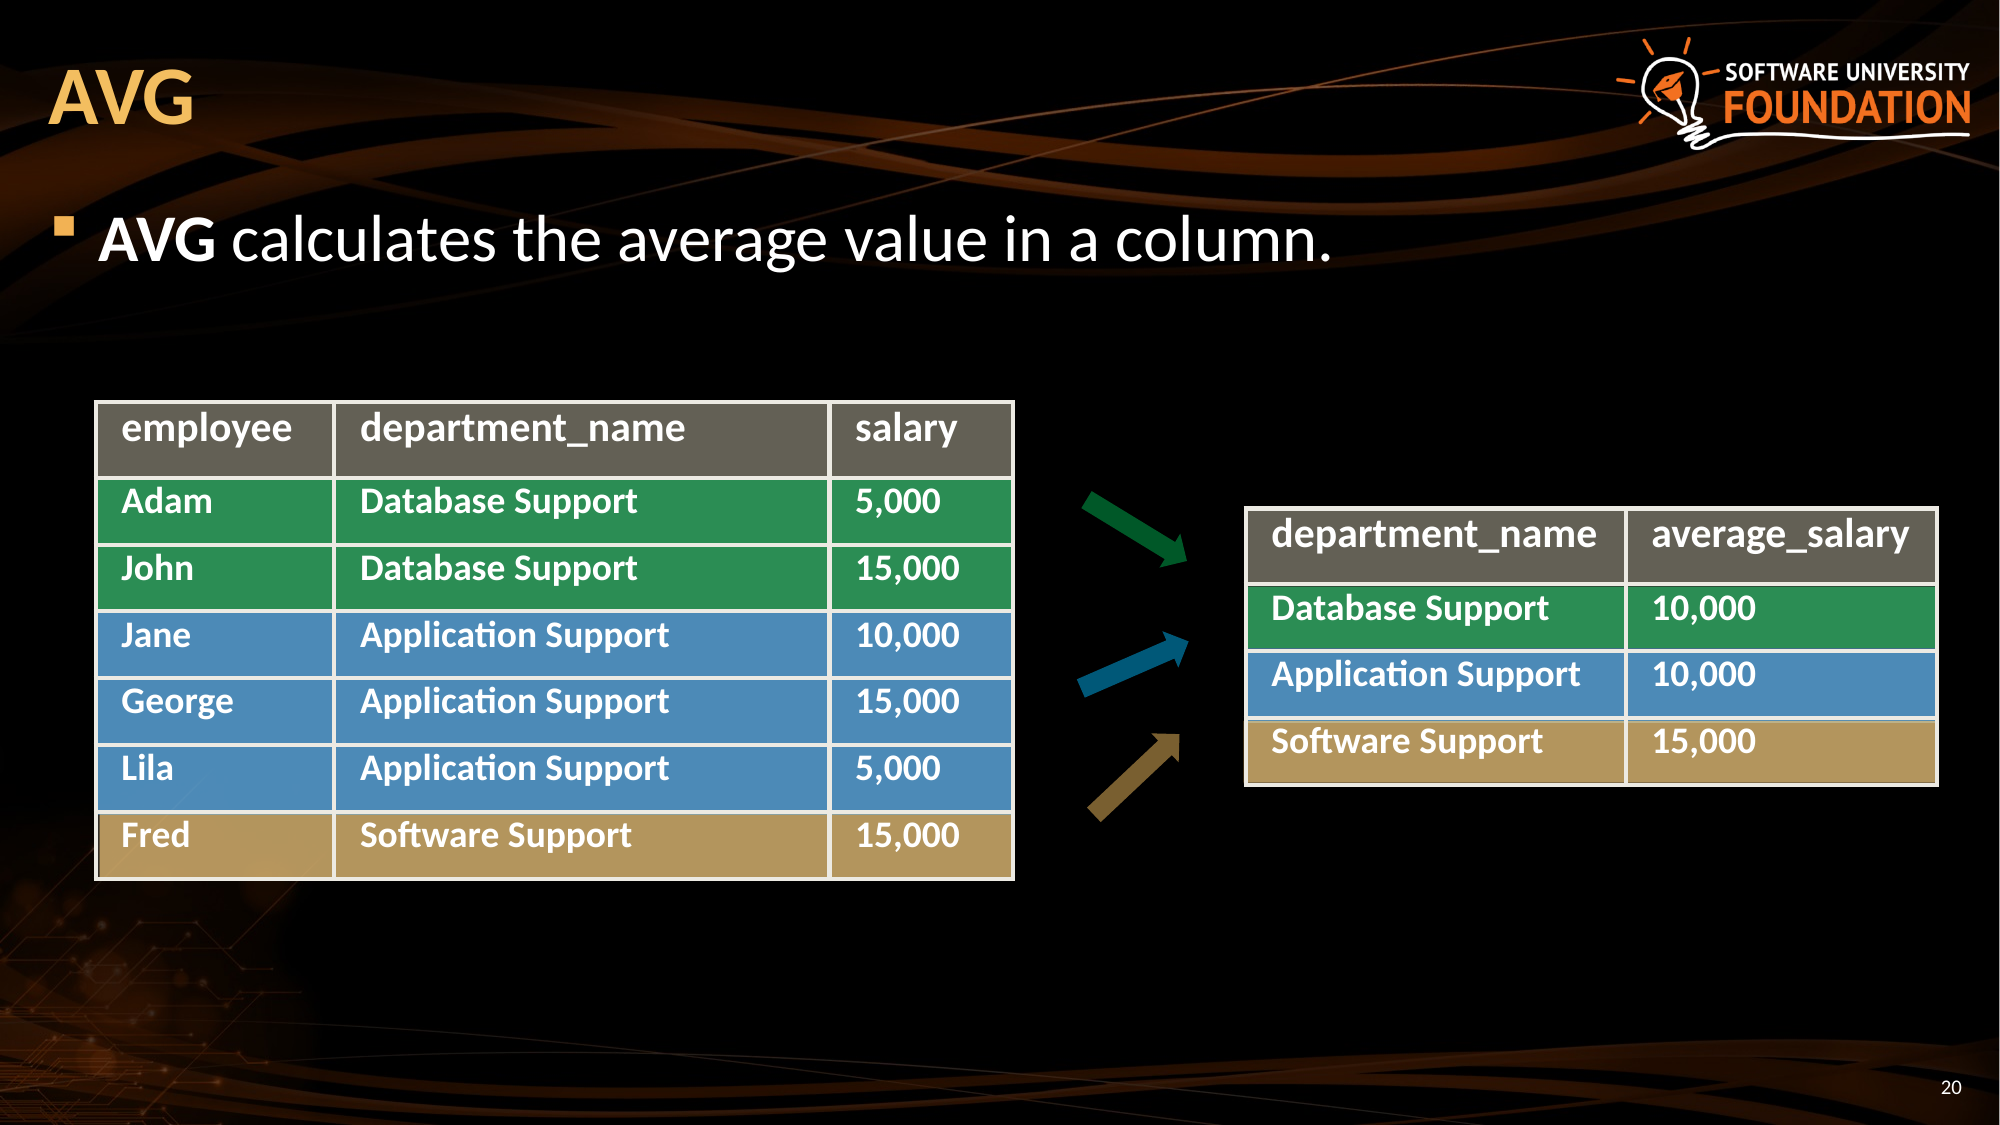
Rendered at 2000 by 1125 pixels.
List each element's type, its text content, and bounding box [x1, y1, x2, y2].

table_cell 10,000 [832, 613, 1011, 676]
table_cell 15,000 [832, 814, 1011, 877]
table_header average_salary [1628, 511, 1935, 582]
table_cell John [98, 547, 332, 609]
table_cell Database Support [336, 480, 827, 543]
table_header employee [98, 404, 332, 476]
table_cell Lila [98, 747, 332, 810]
text_box [1085, 732, 1181, 824]
table_cell 15,000 [832, 547, 1011, 609]
table_cell Application Support [336, 747, 827, 810]
table_cell 10,000 [1628, 586, 1935, 649]
table_cell Software Support [1248, 720, 1624, 783]
table_cell Software Support [336, 814, 827, 877]
table_cell Application Support [336, 613, 827, 676]
table_cell Jane [98, 613, 332, 676]
table_cell Application Support [1248, 653, 1624, 716]
table_cell 15,000 [832, 680, 1011, 743]
text_box [1075, 629, 1191, 699]
table_cell Application Support [336, 680, 827, 743]
text_box [1079, 489, 1189, 570]
list AVG calculates the average value in a column. [31, 188, 1968, 1103]
title AVG [30, 6, 1602, 189]
table_cell 5,000 [832, 747, 1011, 810]
table_cell 15,000 [1628, 720, 1935, 783]
table_header department_name [336, 404, 827, 476]
table_cell 10,000 [1628, 653, 1935, 716]
table_cell Database Support [1248, 586, 1624, 649]
table_cell 5,000 [832, 480, 1011, 543]
table_cell George [98, 680, 332, 743]
table_cell Database Support [336, 547, 827, 609]
table_header salary [832, 404, 1011, 476]
table_cell Fred [98, 814, 332, 877]
picture [0, 0, 2000, 1125]
table_header department_name [1248, 511, 1624, 582]
table_cell Adam [98, 480, 332, 543]
